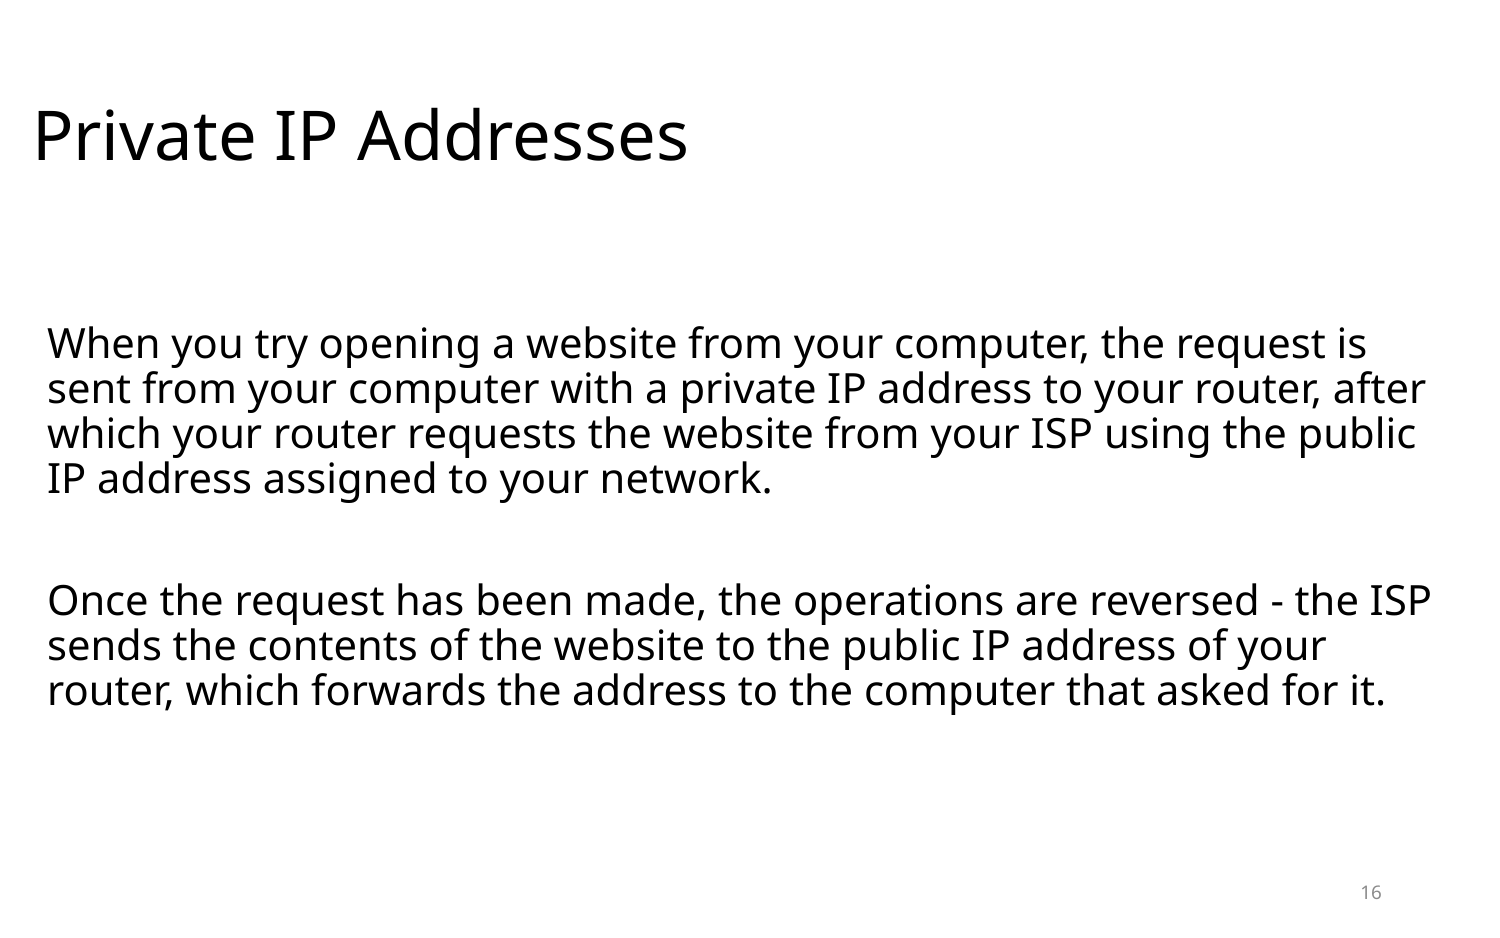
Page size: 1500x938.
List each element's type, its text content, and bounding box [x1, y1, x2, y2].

title Private IP Addresses [32, 62, 1326, 176]
slide_number 16 [1059, 868, 1397, 919]
list When you try opening a website from your computer, the request is sent from your computer with a private IP address to your router, after which your router requests the website from your ISP using the public IP address assigned to your network. Once the request has been made, the operations are reversed - the ISP sends the contents of the website to the public IP address of your router, which forwards the address to the computer that asked for it. [32, 249, 1475, 845]
